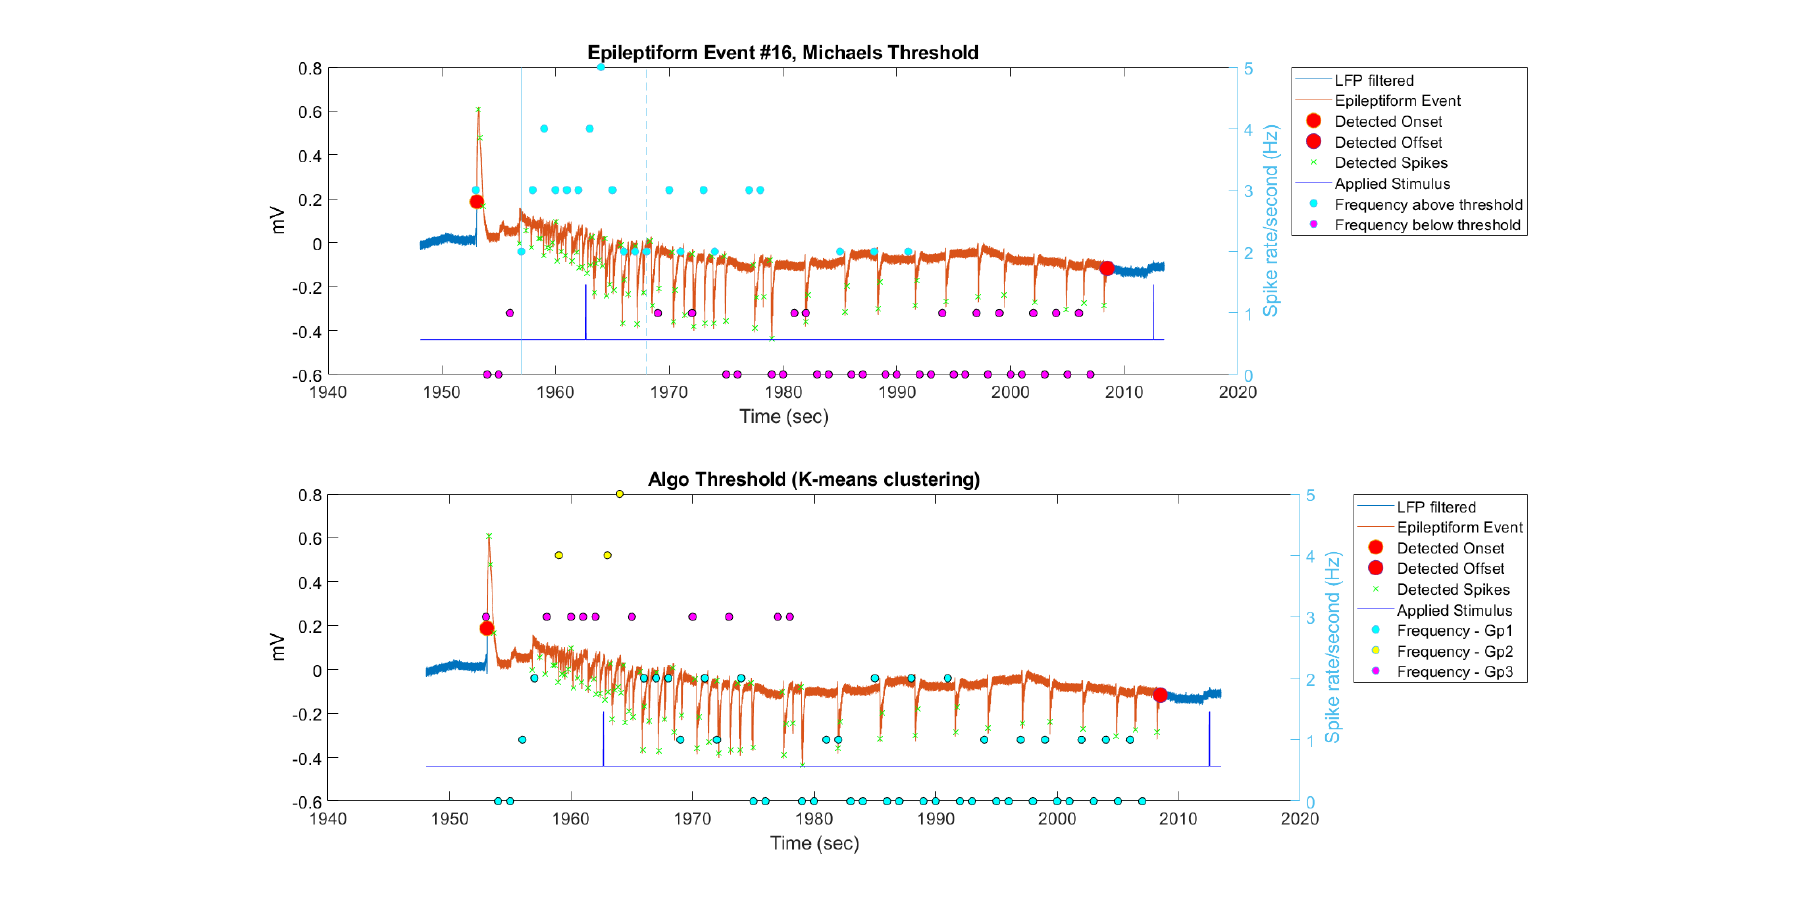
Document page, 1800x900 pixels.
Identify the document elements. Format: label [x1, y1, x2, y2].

picture [126, 0, 1674, 900]
